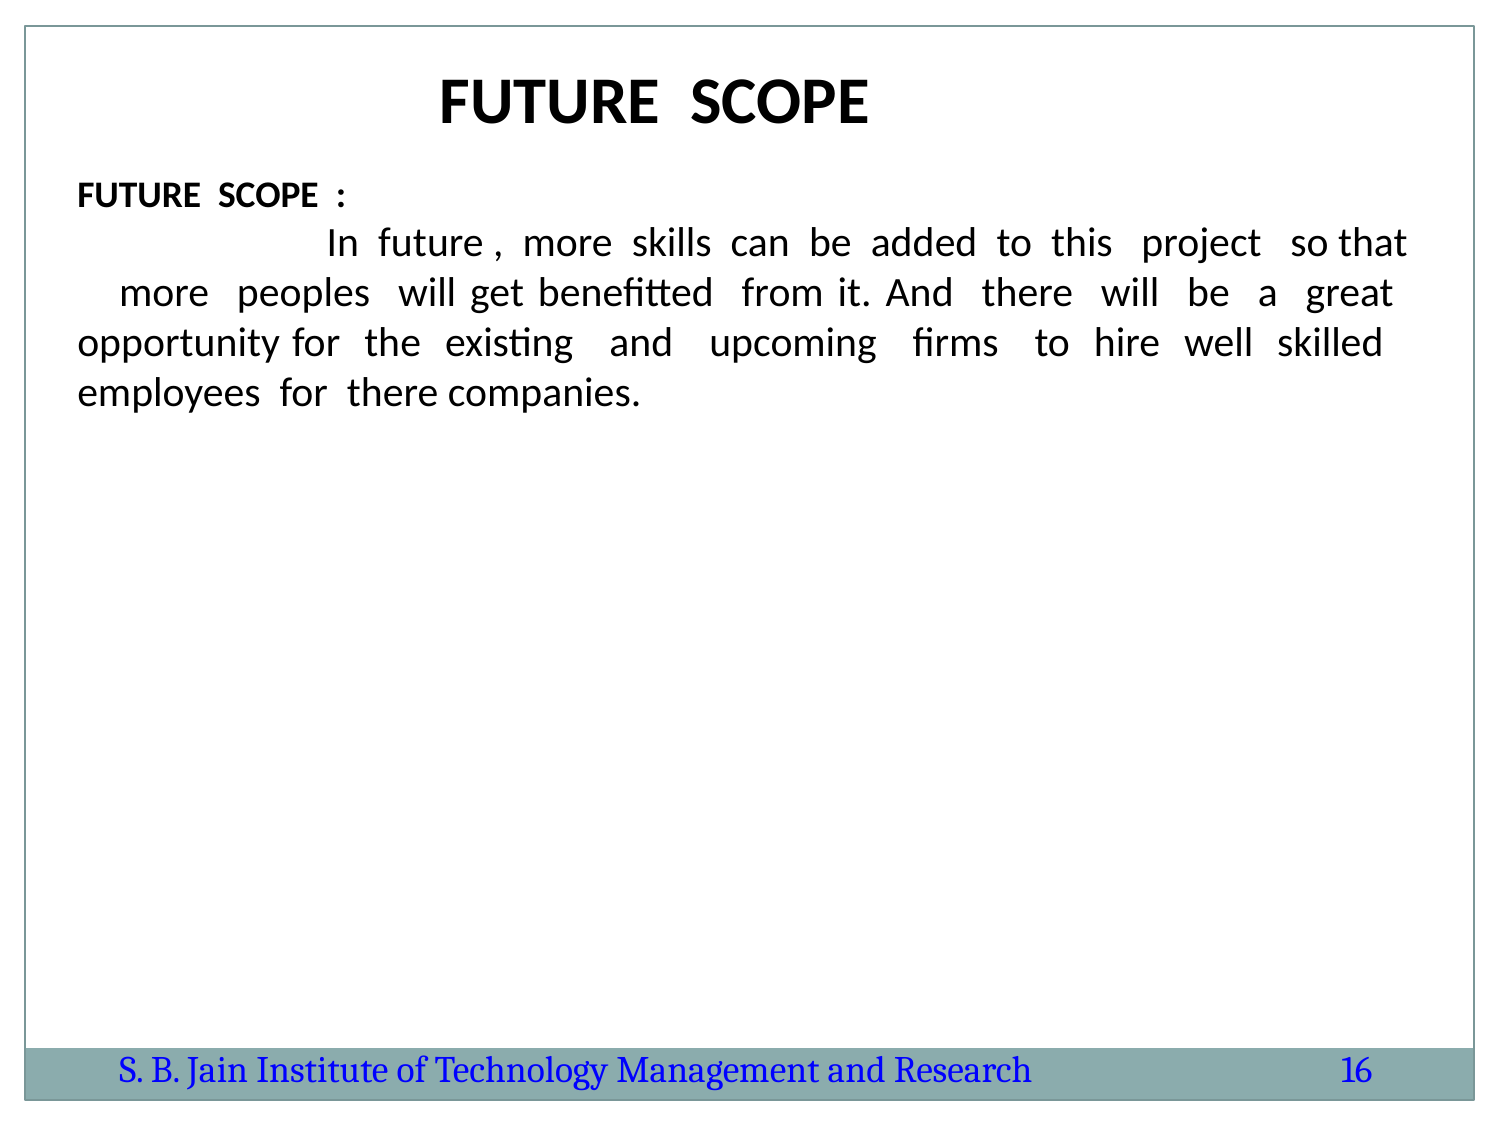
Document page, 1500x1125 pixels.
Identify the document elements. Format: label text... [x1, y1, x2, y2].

text_box 16 [1326, 1037, 1500, 1098]
text_box S. B. Jain Institute of Technology Management and Research [104, 1037, 1255, 1098]
text_box FUTURE SCOPE : In future , more skills can be added to this project so that more peoples will get benefitted from it. And there will be a great opportunity for the existing and upcoming firms to hire well skilled employees for there companies. [62, 162, 1424, 423]
text_box FUTURE SCOPE [425, 49, 1075, 145]
